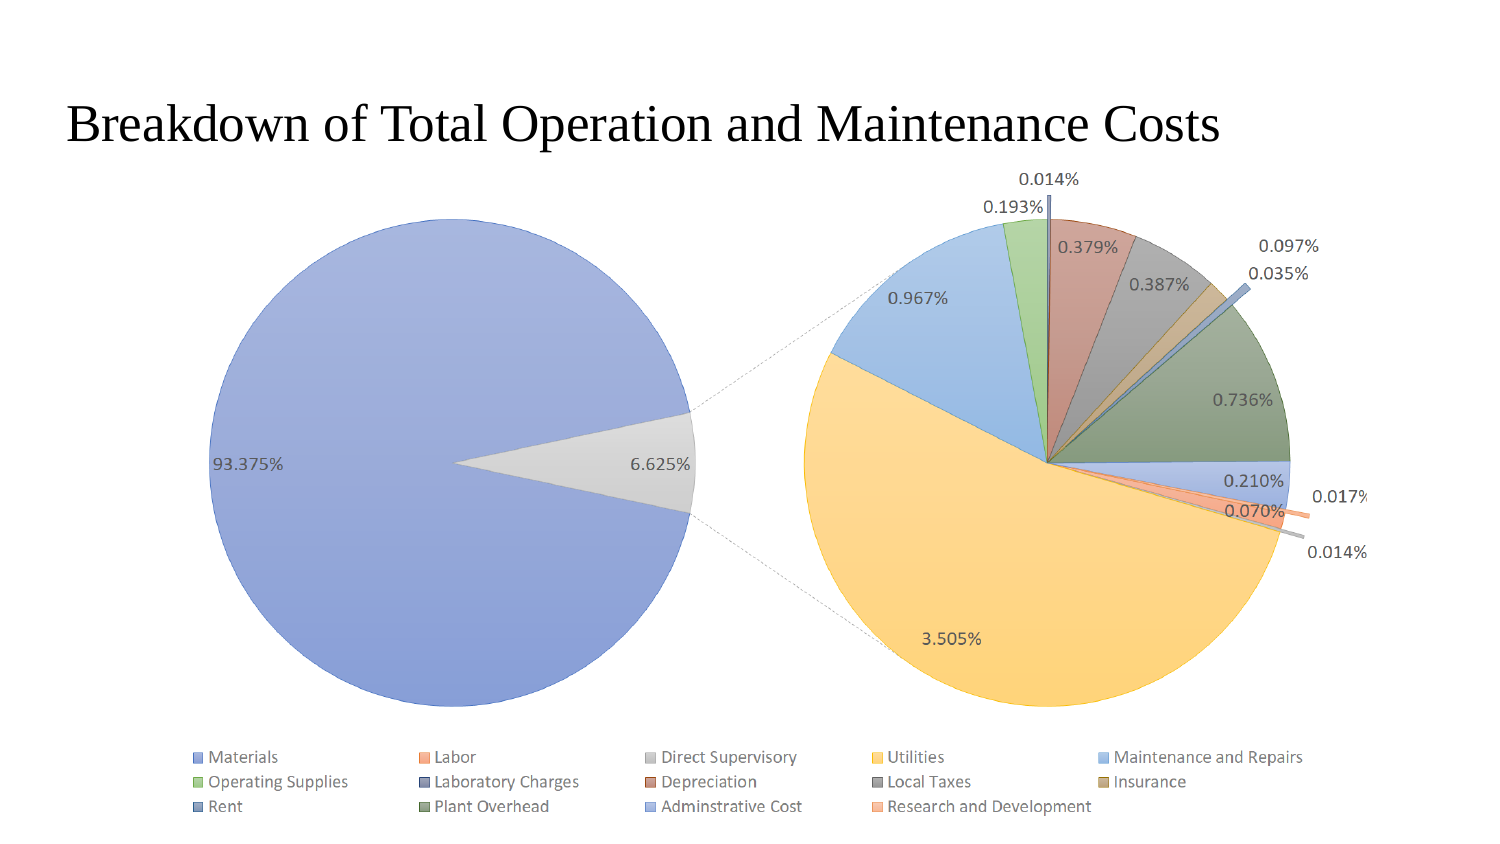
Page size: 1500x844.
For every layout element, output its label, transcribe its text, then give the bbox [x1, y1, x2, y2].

title Breakdown of Total Operation and Maintenance Costs [51, 72, 1449, 167]
picture [133, 166, 1367, 828]
